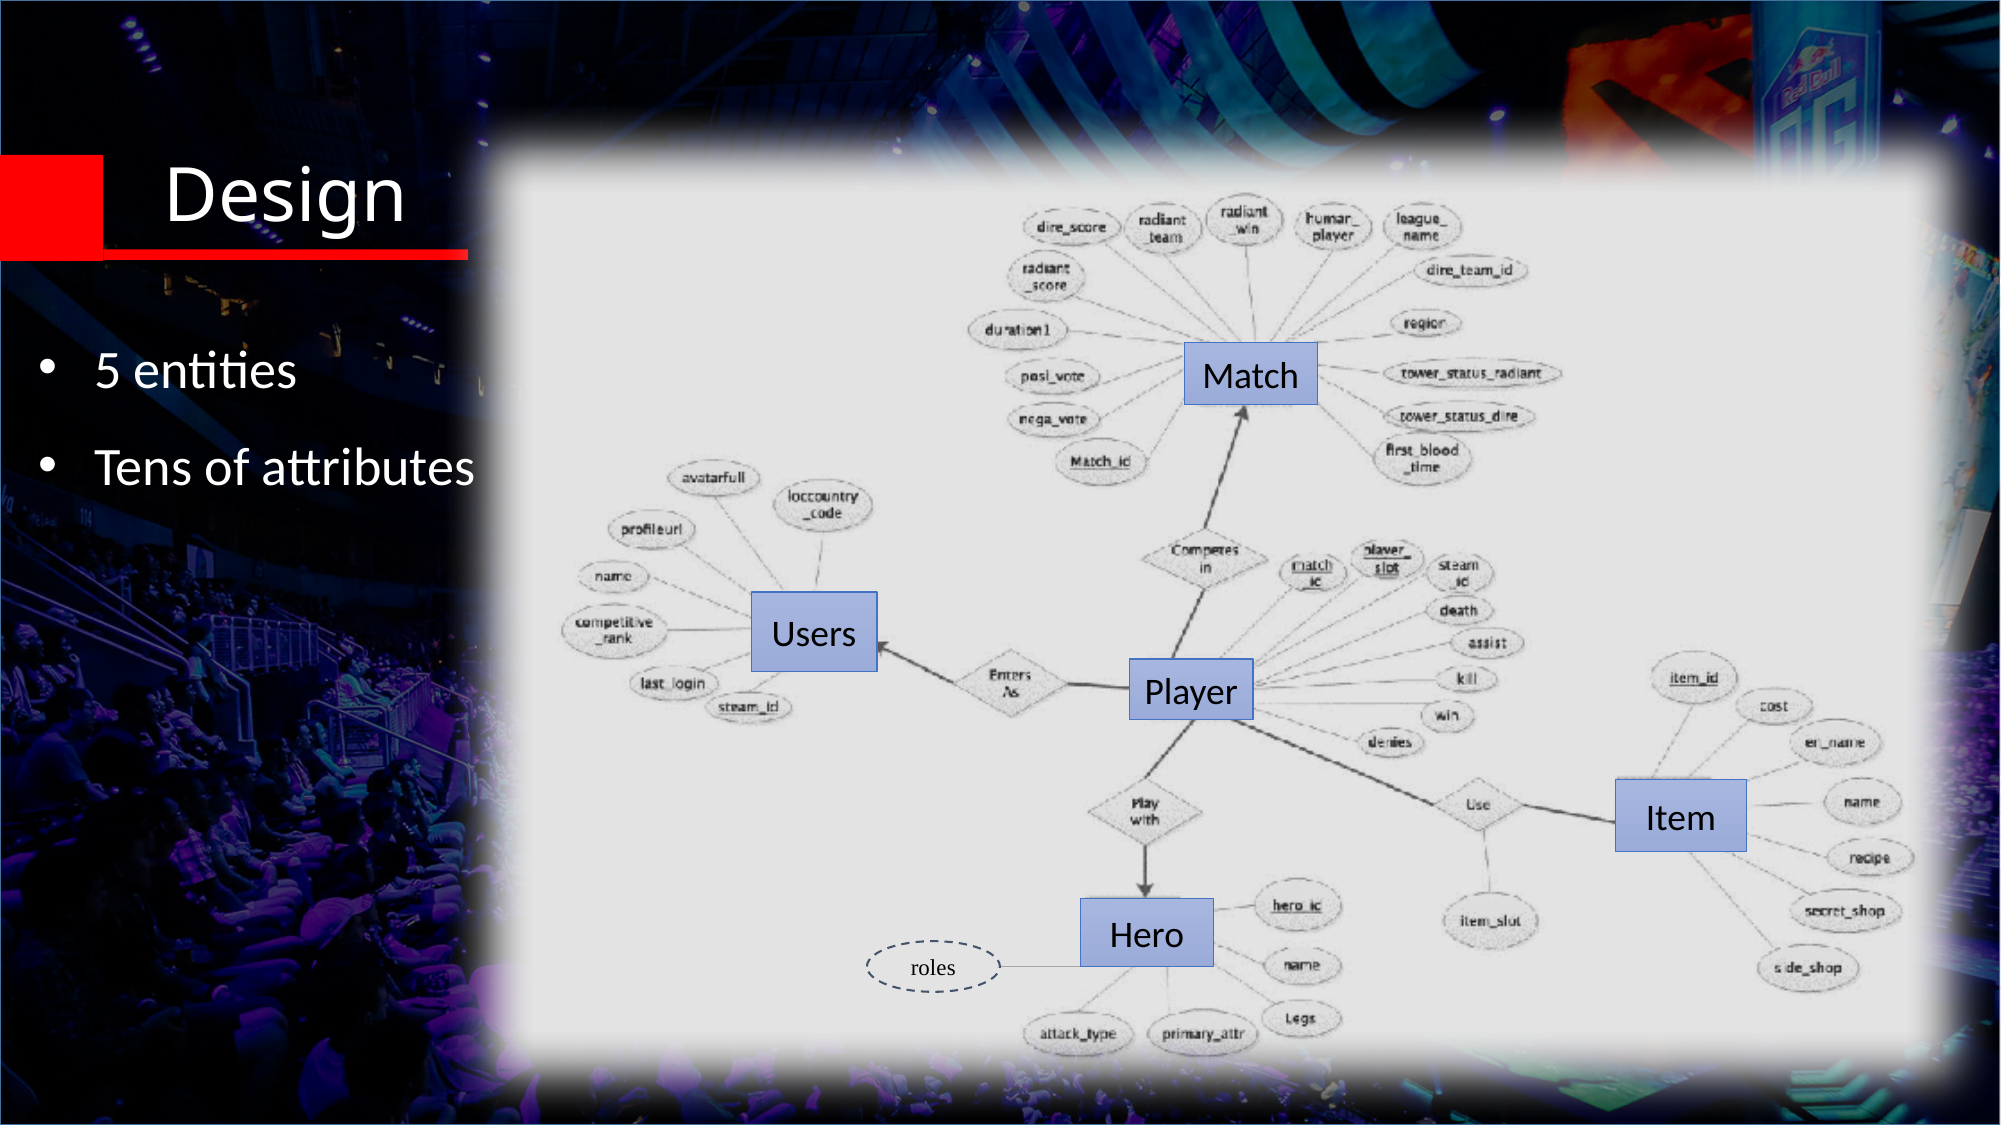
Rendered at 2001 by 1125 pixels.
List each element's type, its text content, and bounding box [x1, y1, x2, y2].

text_box [102, 248, 440, 261]
text_box [0, 154, 104, 262]
picture [440, 0, 2001, 1125]
text_box [0, 261, 440, 1125]
text_box Design [148, 139, 440, 245]
text_box [0, 0, 2000, 248]
text_box 5 entities Tens of attributes [23, 294, 440, 504]
